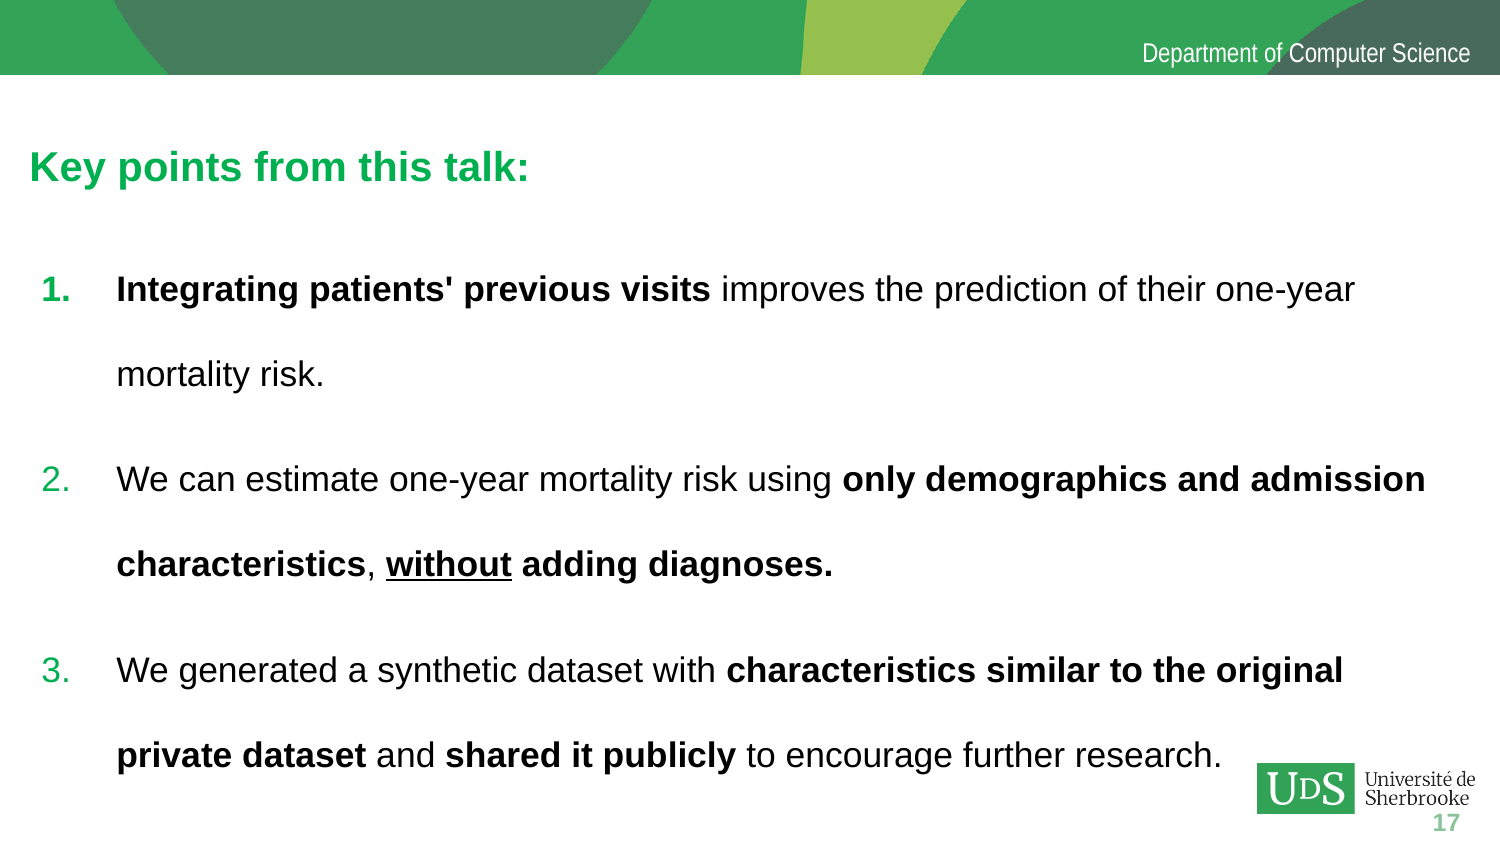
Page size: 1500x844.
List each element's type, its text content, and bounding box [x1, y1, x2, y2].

slide_number 17 [1138, 798, 1476, 844]
list Integrating patients' previous visits improves the prediction of their one-year mortality risk. We can estimate one-year mortality risk using only demographics and admission characteristics, without adding diagnoses. We generated a synthetic dataset with characteristics similar to the original private dataset and shared it publicly to encourage further research. [41, 222, 1429, 788]
picture [0, 0, 1500, 75]
text_box Key points from this talk: [29, 114, 1110, 203]
picture [1257, 763, 1475, 798]
